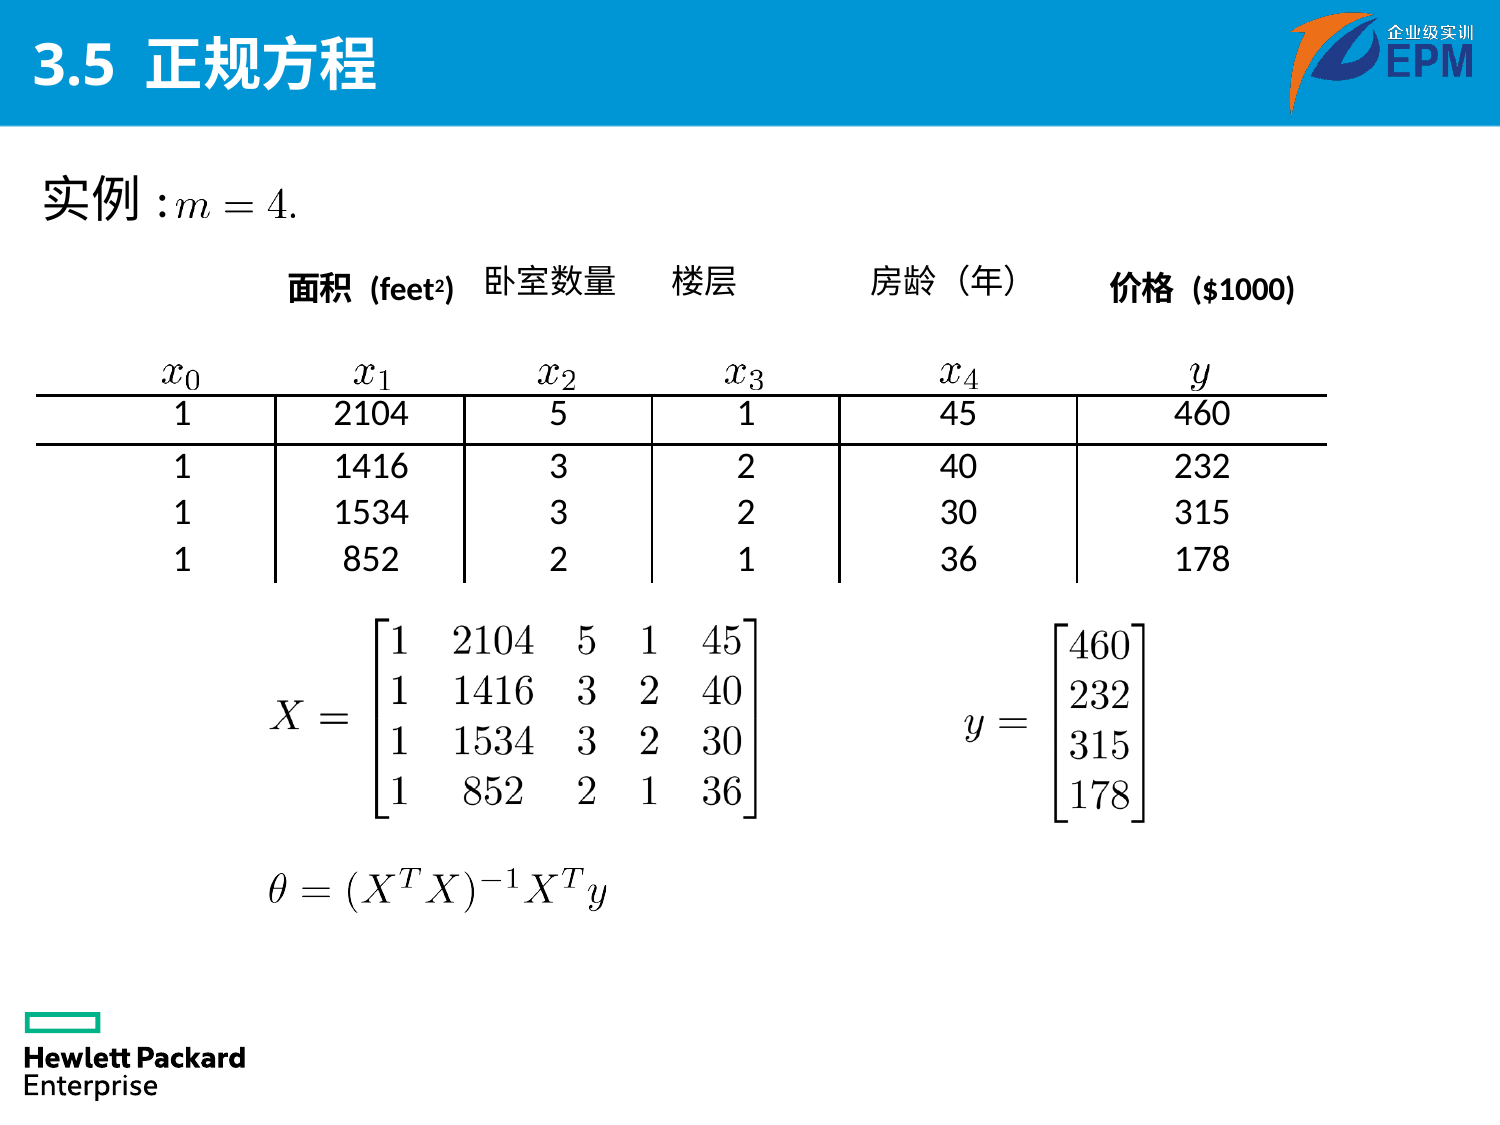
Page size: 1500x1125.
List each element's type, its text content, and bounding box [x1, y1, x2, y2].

table_cell 1 [36, 491, 274, 537]
table_header 房龄（年） [839, 174, 1077, 394]
text_box [537, 364, 575, 390]
table_cell 1534 [277, 491, 463, 537]
text_box [175, 188, 295, 218]
table_header 楼层 [652, 174, 839, 394]
table_cell 45 [841, 397, 1076, 443]
table_cell 5 [466, 397, 651, 443]
table_cell 1416 [277, 446, 463, 491]
picture [1447, 26, 1451, 37]
table_cell 36 [841, 537, 1076, 583]
table_cell 178 [1078, 537, 1327, 583]
table_cell 3 [466, 491, 651, 537]
table_cell 852 [277, 537, 463, 583]
table_cell 40 [841, 446, 1076, 491]
text_box [269, 618, 757, 819]
table_cell 1 [36, 446, 274, 491]
picture [1291, 13, 1368, 112]
text_box [161, 364, 199, 390]
table_cell 2 [466, 537, 651, 583]
picture [1388, 45, 1409, 76]
text_box [269, 868, 607, 914]
table_cell 1 [653, 537, 838, 583]
text_box [724, 364, 763, 390]
text_box [353, 364, 390, 390]
picture [1443, 45, 1471, 76]
table_cell 232 [1078, 446, 1327, 491]
picture [0, 126, 1500, 1125]
table_header 面积 (feet2) [275, 174, 464, 394]
table_cell 2104 [277, 397, 463, 443]
text_box [964, 623, 1145, 823]
table_header 卧室数量 [464, 174, 652, 394]
table_cell 30 [841, 491, 1076, 537]
table_cell 315 [1078, 491, 1327, 537]
table_cell 3 [466, 446, 651, 491]
table_cell 2 [653, 491, 838, 537]
table_header 实例: [36, 174, 275, 394]
table_cell 1 [653, 397, 838, 443]
picture [1428, 26, 1432, 37]
table_header 价格 ($1000) [1077, 174, 1327, 394]
table_cell 2 [653, 446, 838, 491]
table_cell 1 [36, 397, 274, 443]
text_box [939, 363, 978, 389]
table_cell 460 [1078, 397, 1327, 443]
table_cell 1 [36, 537, 274, 583]
picture [1312, 21, 1379, 80]
picture [1416, 45, 1437, 76]
title 3.5 正规方程 [17, 0, 1056, 125]
text_box [1189, 363, 1210, 391]
